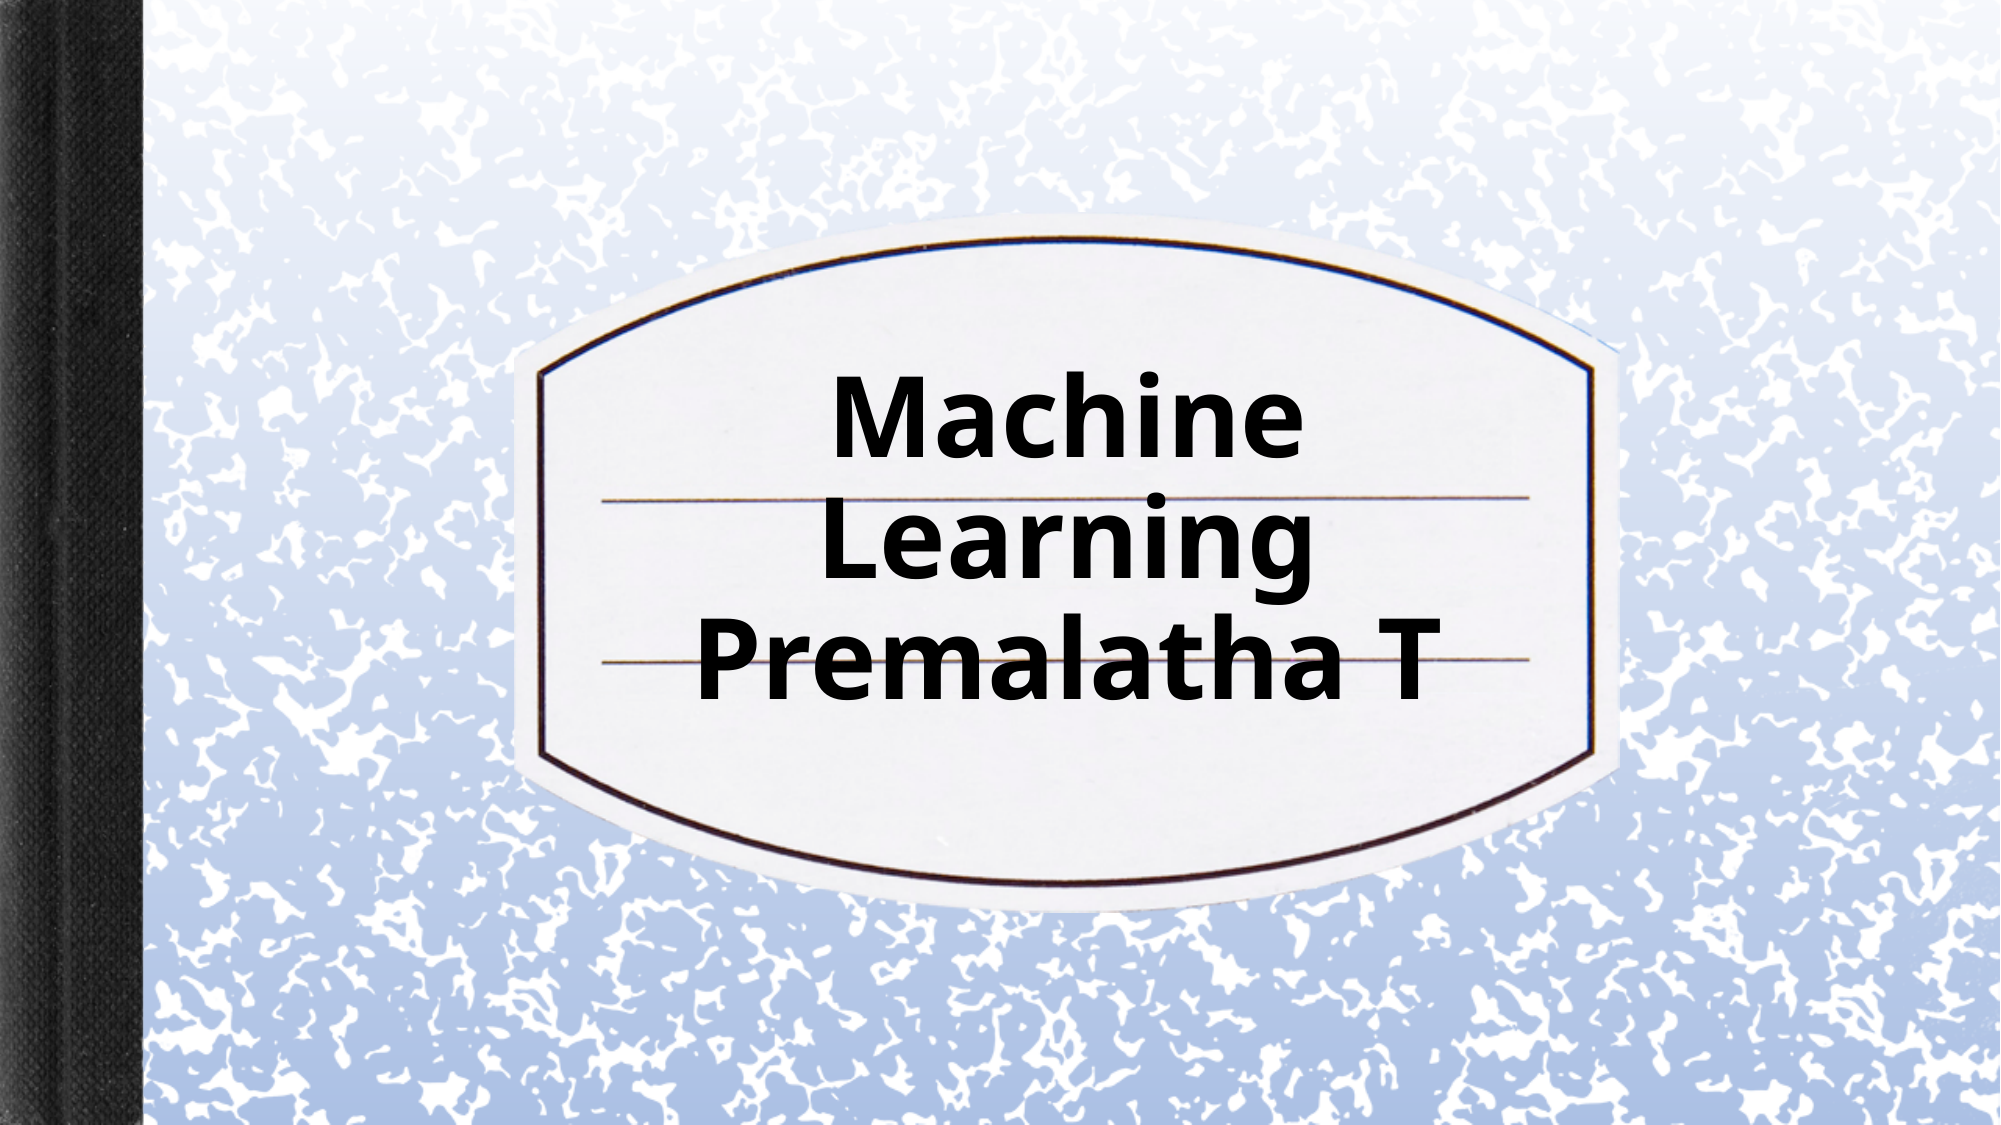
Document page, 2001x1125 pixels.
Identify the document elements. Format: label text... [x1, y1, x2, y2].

picture [0, 0, 2000, 1125]
title Machine Learning Premalatha T [604, 359, 1530, 674]
